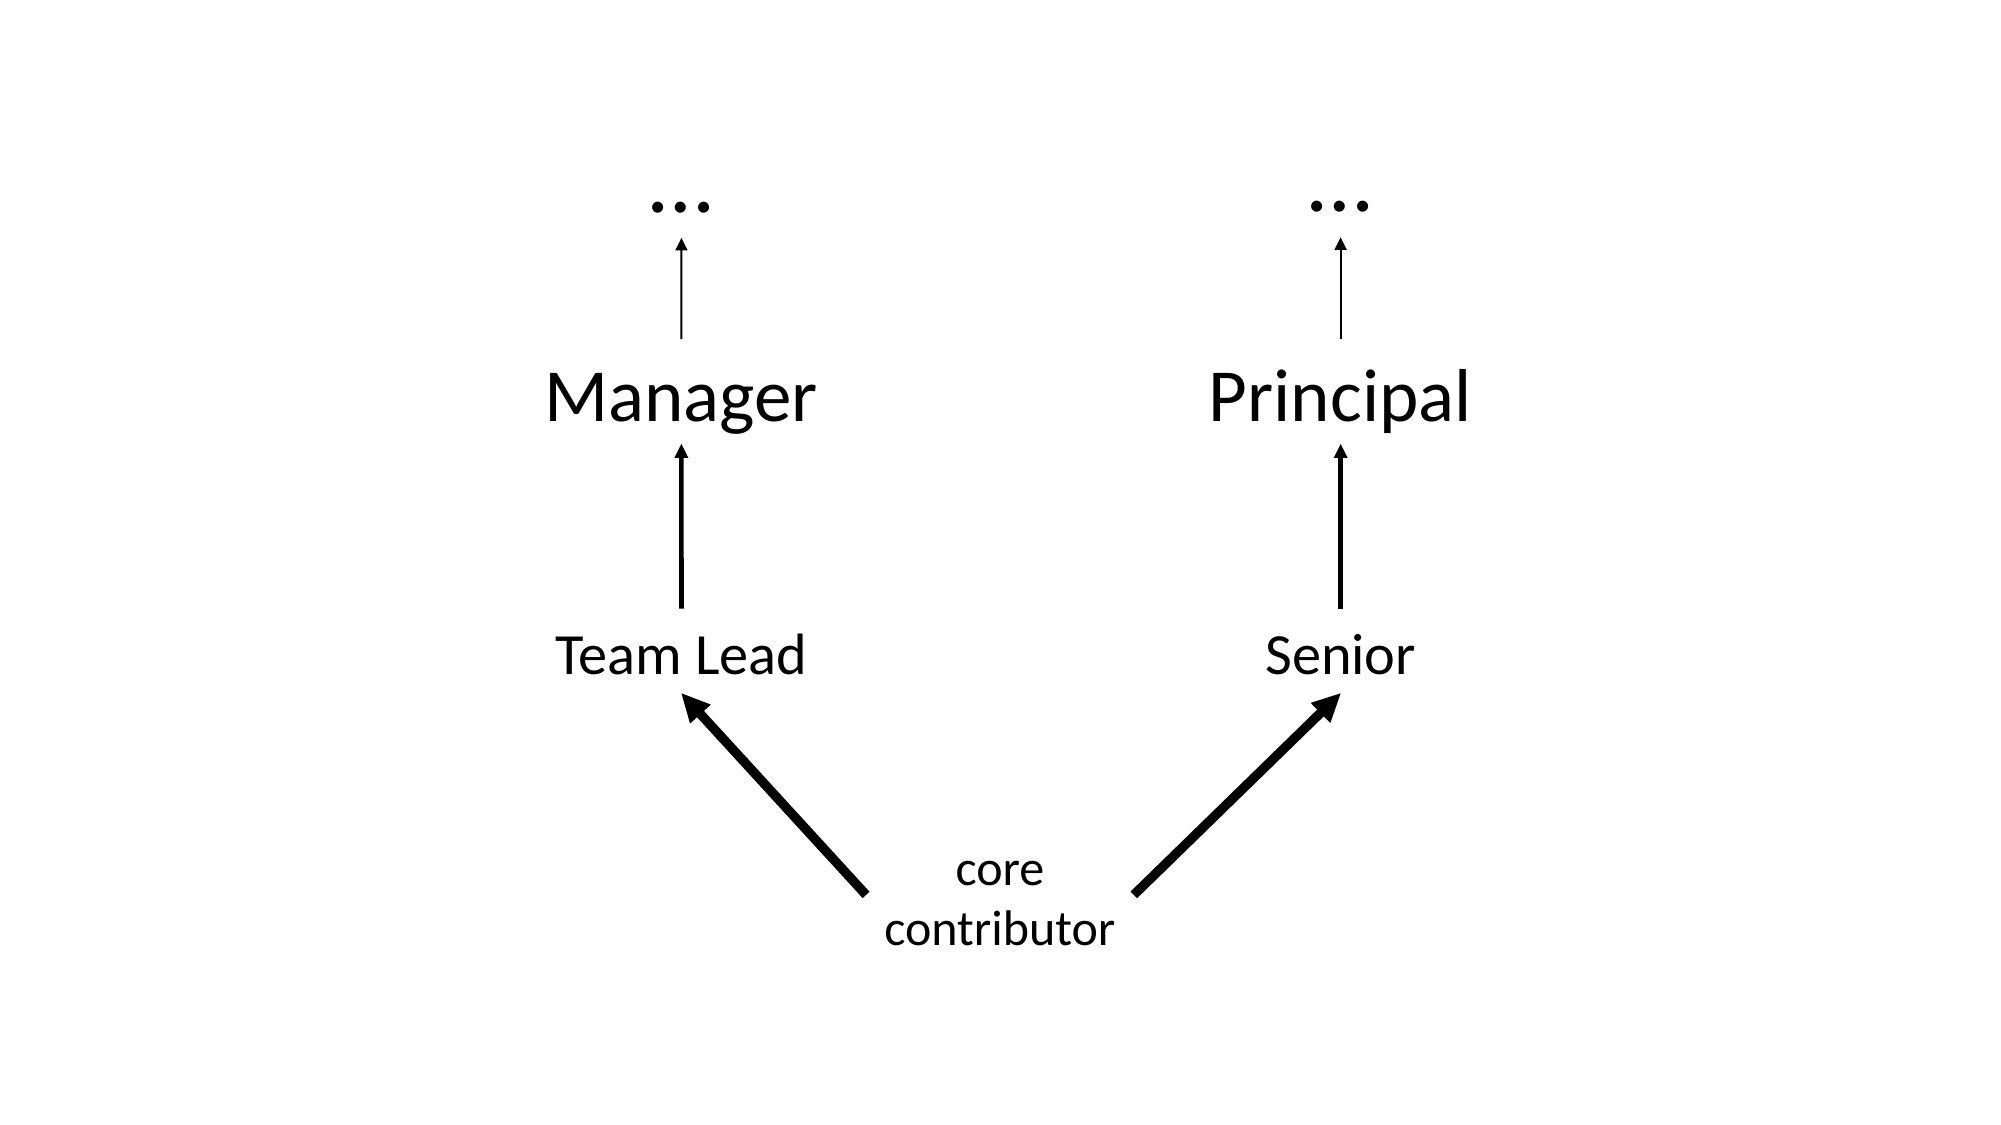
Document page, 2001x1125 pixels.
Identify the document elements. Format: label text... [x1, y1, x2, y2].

text_box Senior [1250, 608, 1431, 694]
text_box core contributor [866, 827, 1134, 963]
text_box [1133, 694, 1341, 896]
text_box Principal [1194, 339, 1488, 444]
text_box Manager [529, 339, 834, 444]
text_box Team Lead [540, 608, 823, 694]
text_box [681, 694, 867, 896]
text_box … [634, 113, 728, 238]
text_box … [1294, 112, 1388, 238]
